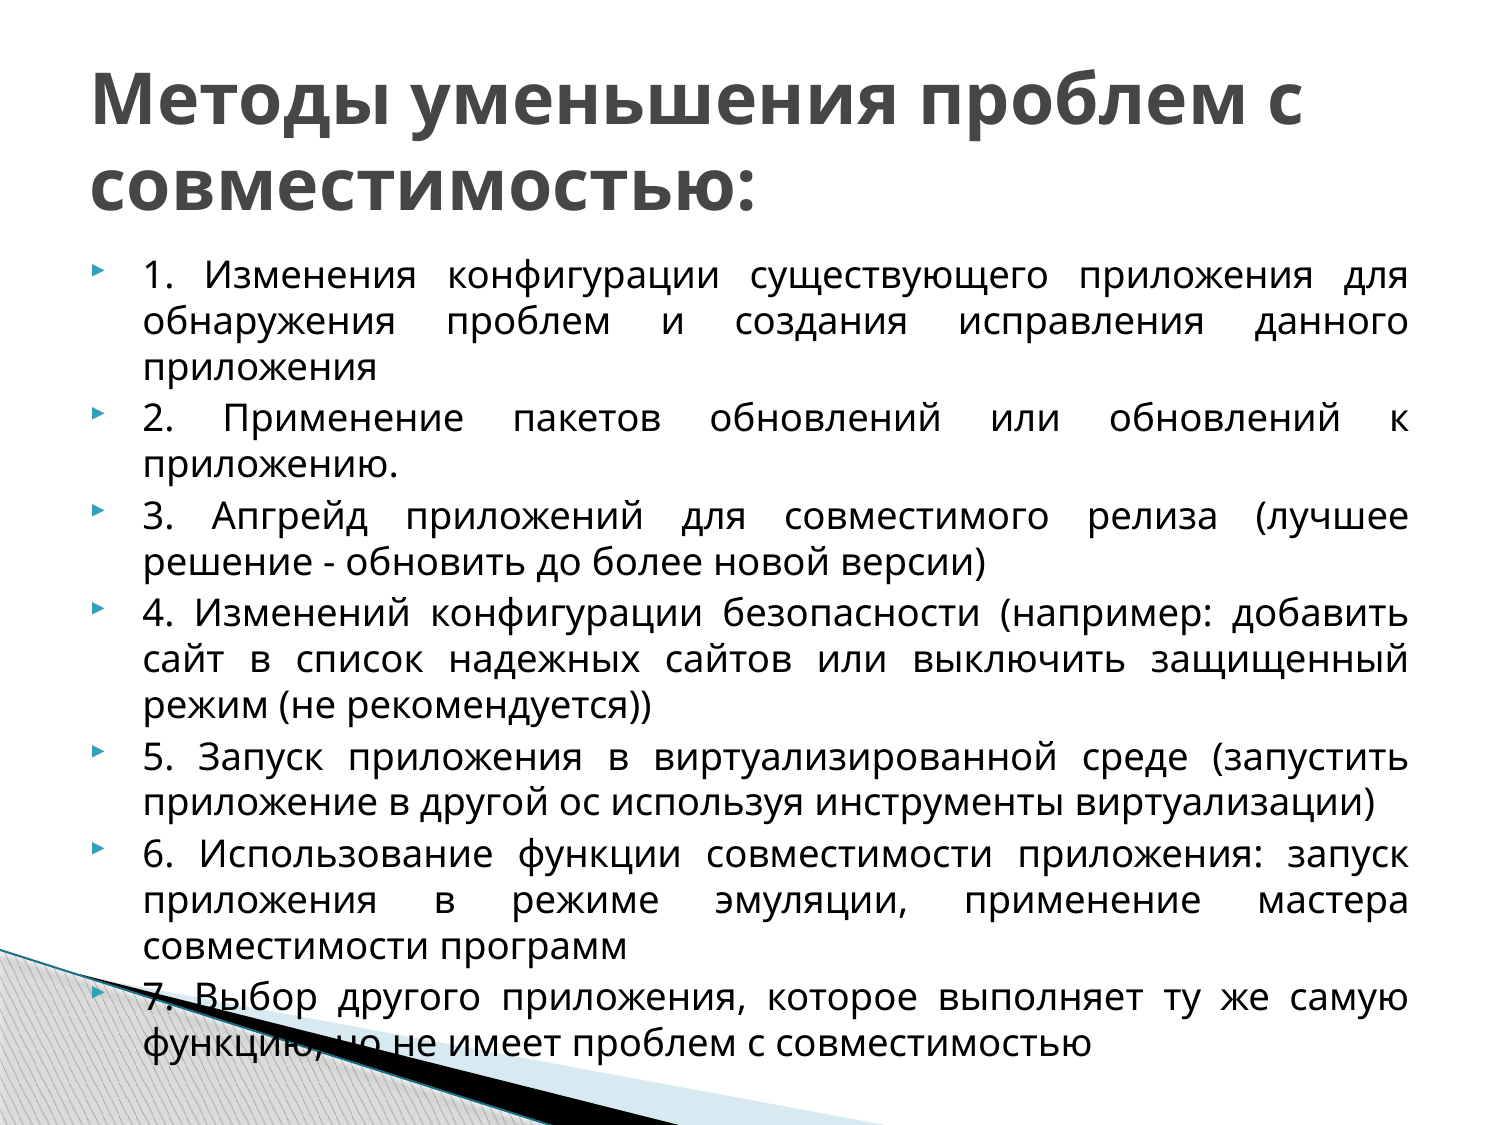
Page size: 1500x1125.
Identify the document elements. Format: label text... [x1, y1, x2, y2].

list 1. Изменения конфигурации существующего приложения для обнаружения проблем и создания исправления данного приложения 2. Применение пакетов обновлений или обновлений к приложению. 3. Апгрейд приложений для совместимого релиза (лучшее решение - обновить до более новой версии) 4. Изменений конфигурации безопасности (например: добавить сайт в список надежных сайтов или выключить защищенный режим (не рекомендуется)) 5. Запуск приложения в виртуализированной среде (запустить приложение в другой ос используя инструменты виртуализации) 6. Использование функции совместимости приложения: запуск приложения в режиме эмуляции, применение мастера совместимости программ 7. Выбор другого приложения, которое выполняет ту же самую функцию, но не имеет проблем с совместимостью [75, 243, 1425, 1075]
title Методы уменьшения проблем с совместимостью: [75, 45, 1425, 233]
